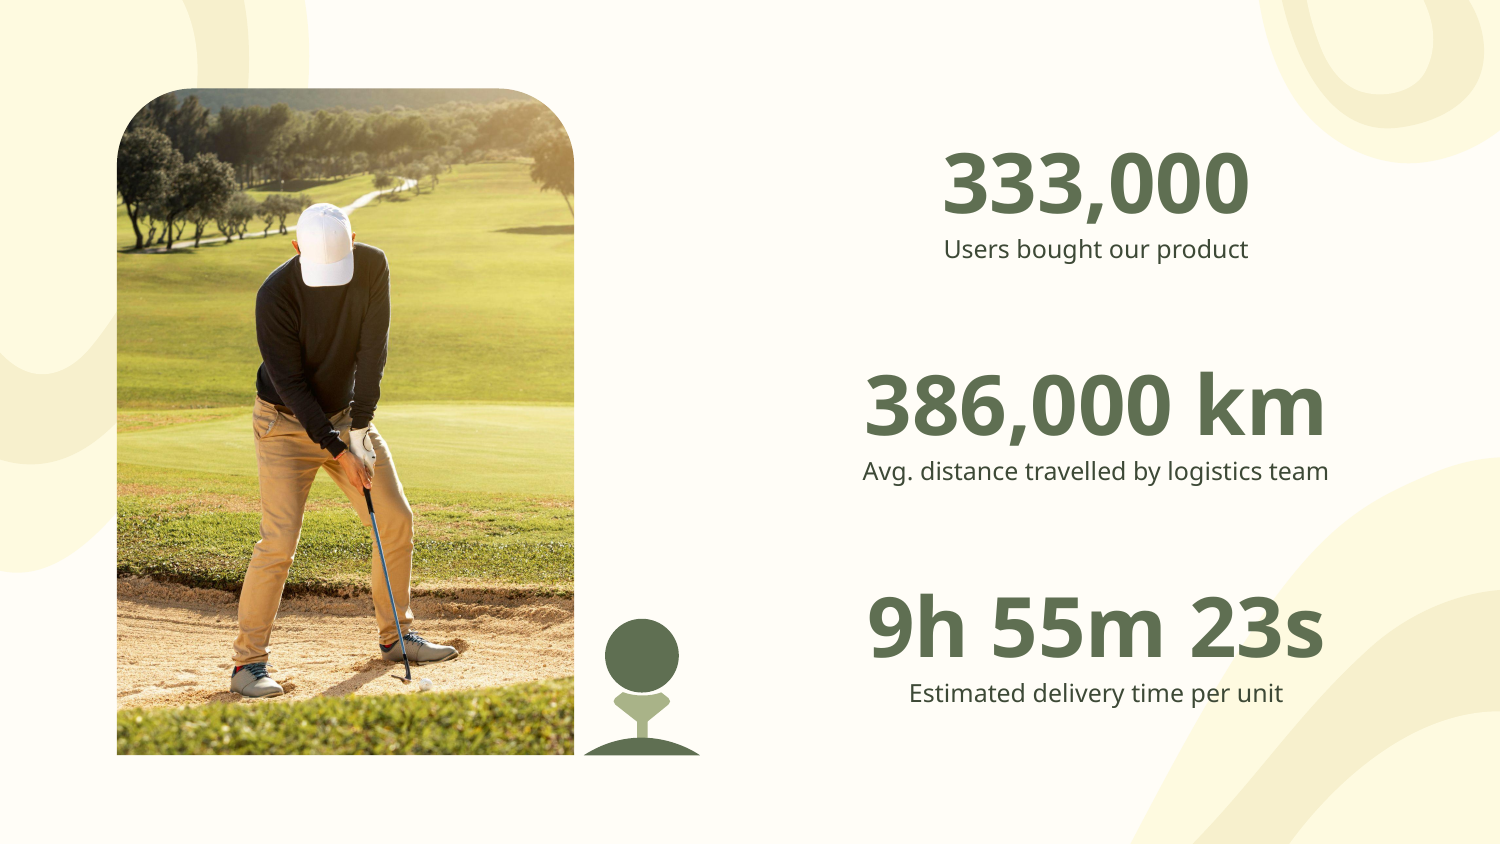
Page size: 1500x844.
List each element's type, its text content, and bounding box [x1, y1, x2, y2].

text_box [583, 618, 701, 756]
title 333,000 [810, 118, 1383, 218]
picture [116, 88, 575, 756]
title 9h 55m 23s [810, 562, 1383, 689]
subtitle Estimated delivery time per unit [810, 689, 1383, 725]
title 386,000 km [810, 340, 1383, 440]
subtitle Avg. distance travelled by logistics team [810, 440, 1383, 503]
subtitle Users bought our product [810, 218, 1383, 282]
